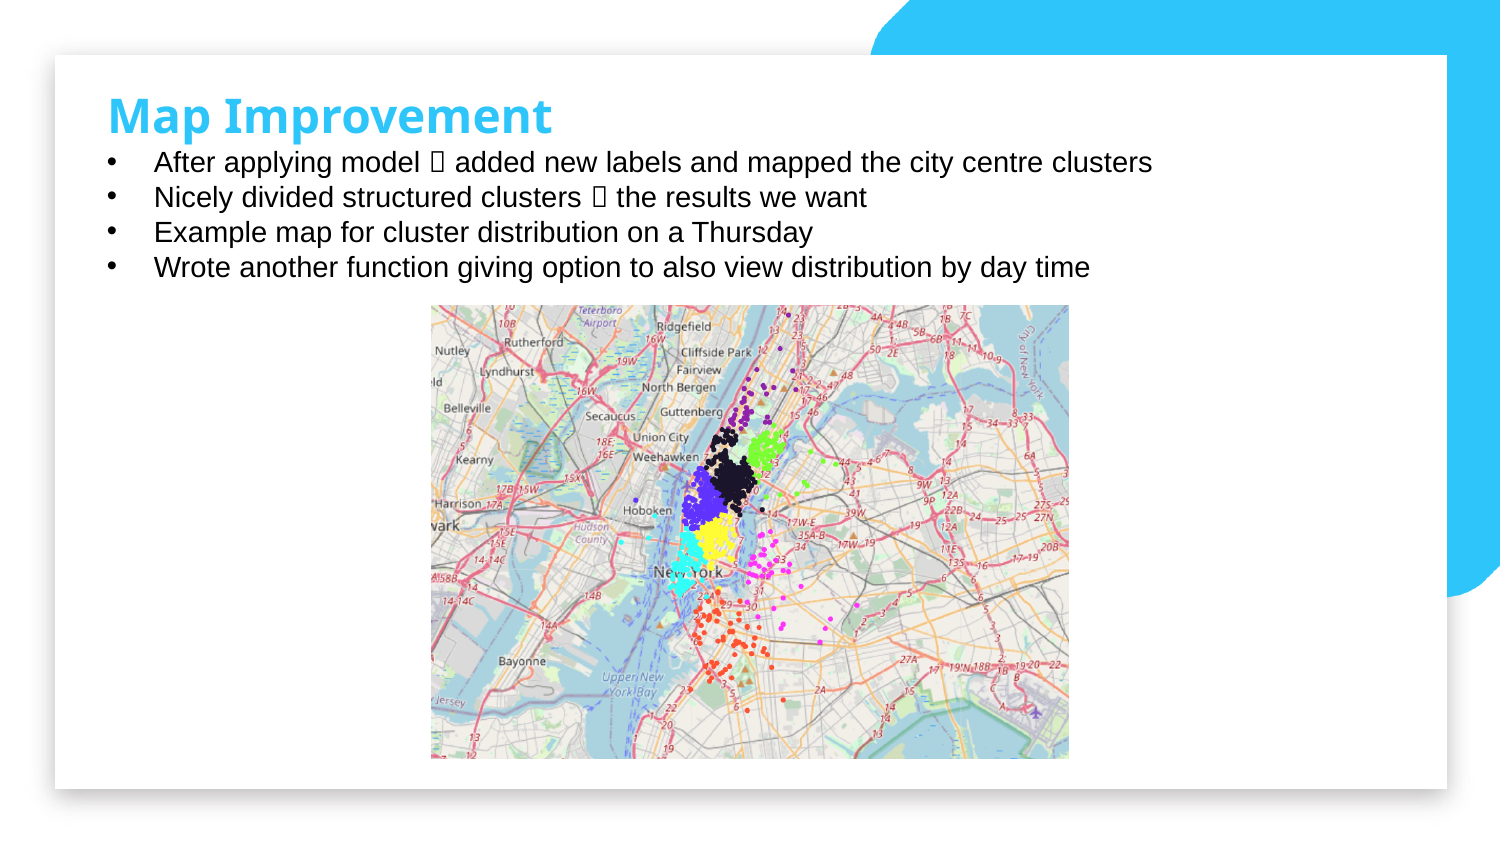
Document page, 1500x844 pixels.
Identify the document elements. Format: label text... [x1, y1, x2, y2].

text_box Map Improvement [92, 70, 1389, 135]
picture [0, 0, 1500, 844]
text_box After applying model  added new labels and mapped the city centre clusters Nicely divided structured clusters  the results we want Example map for cluster distribution on a Thursday Wrote another function giving option to also view distribution by day time [92, 135, 1445, 291]
